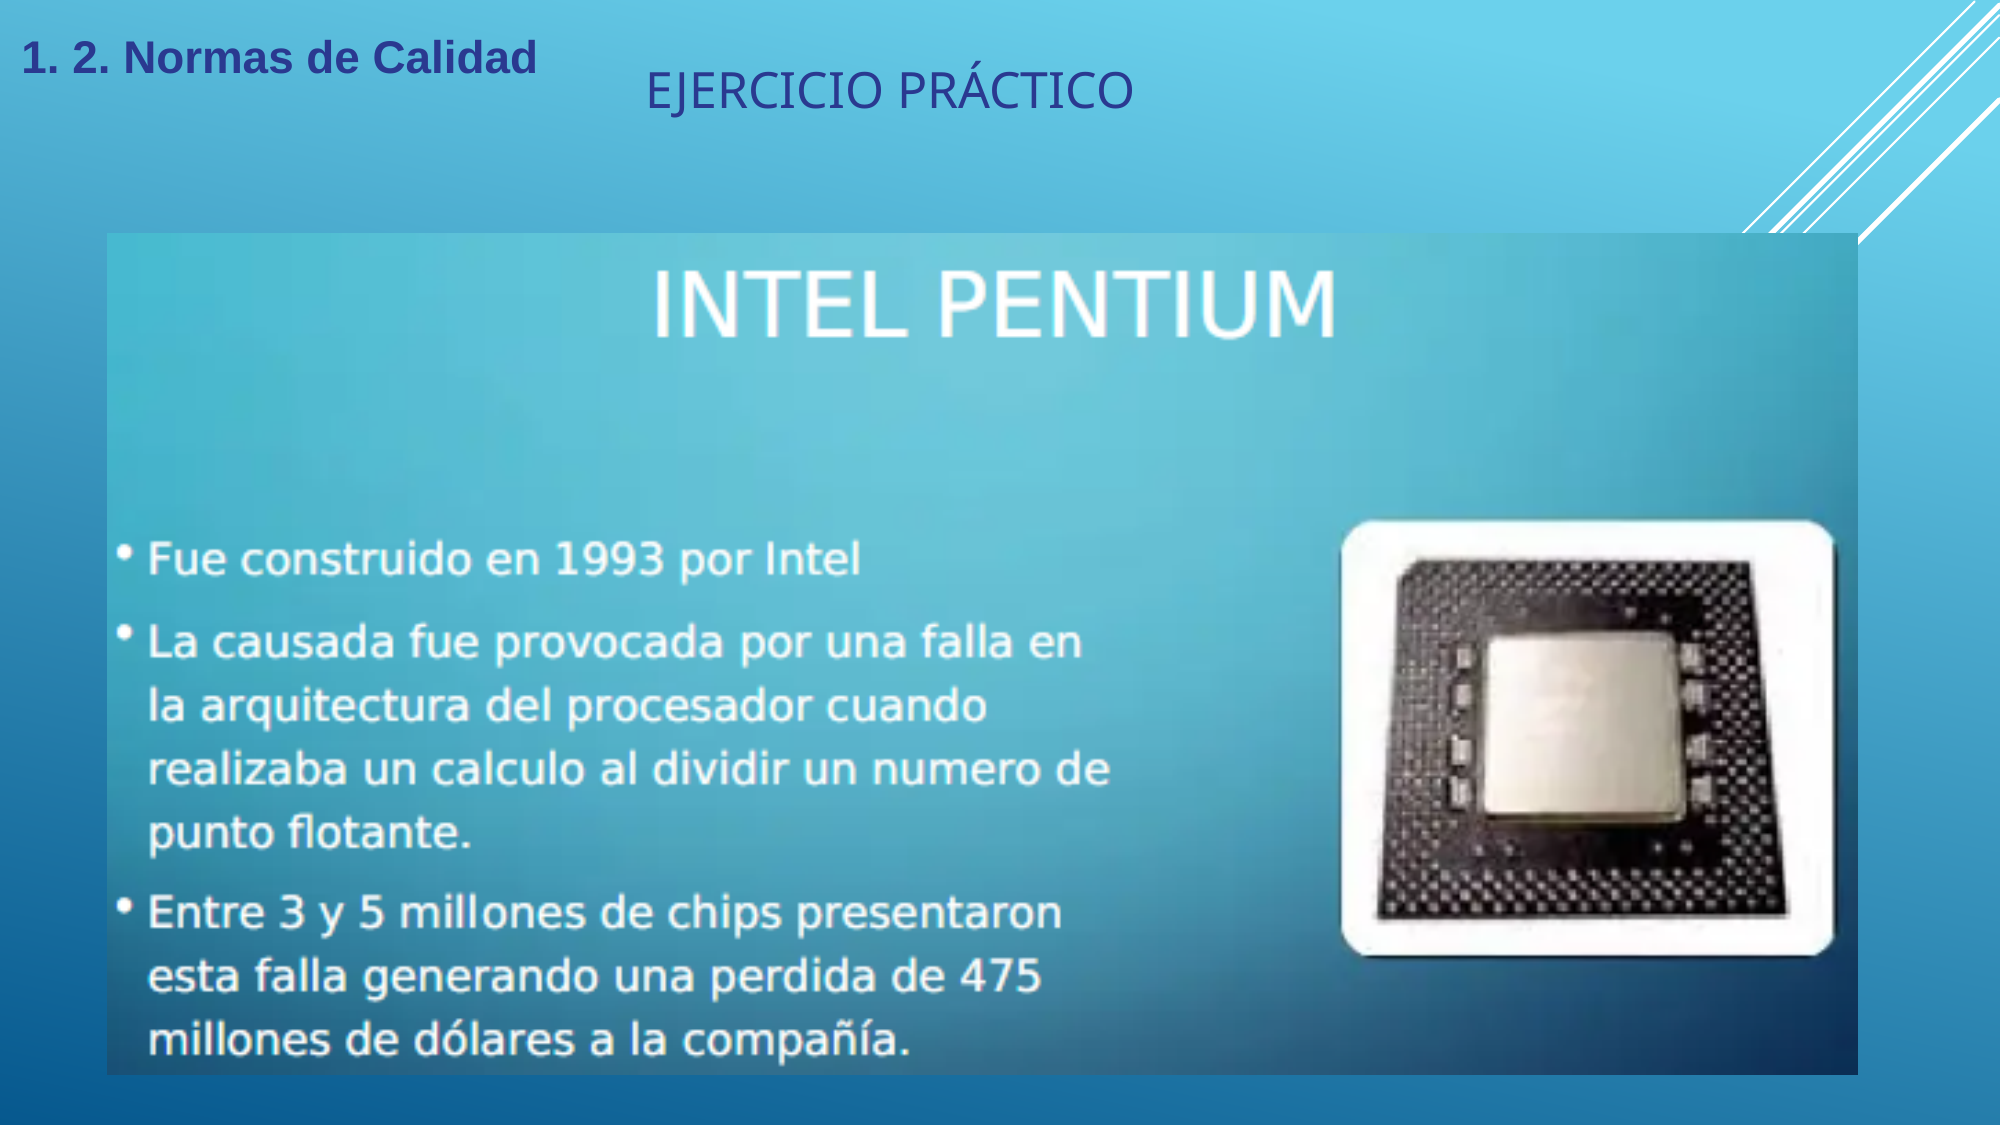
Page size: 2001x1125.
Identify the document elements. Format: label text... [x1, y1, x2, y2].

text_box EJERCICIO PRÁCTICO [630, 51, 1488, 127]
picture [107, 233, 1858, 1075]
text_box 1. 2. Normas de Calidad [6, 11, 563, 99]
